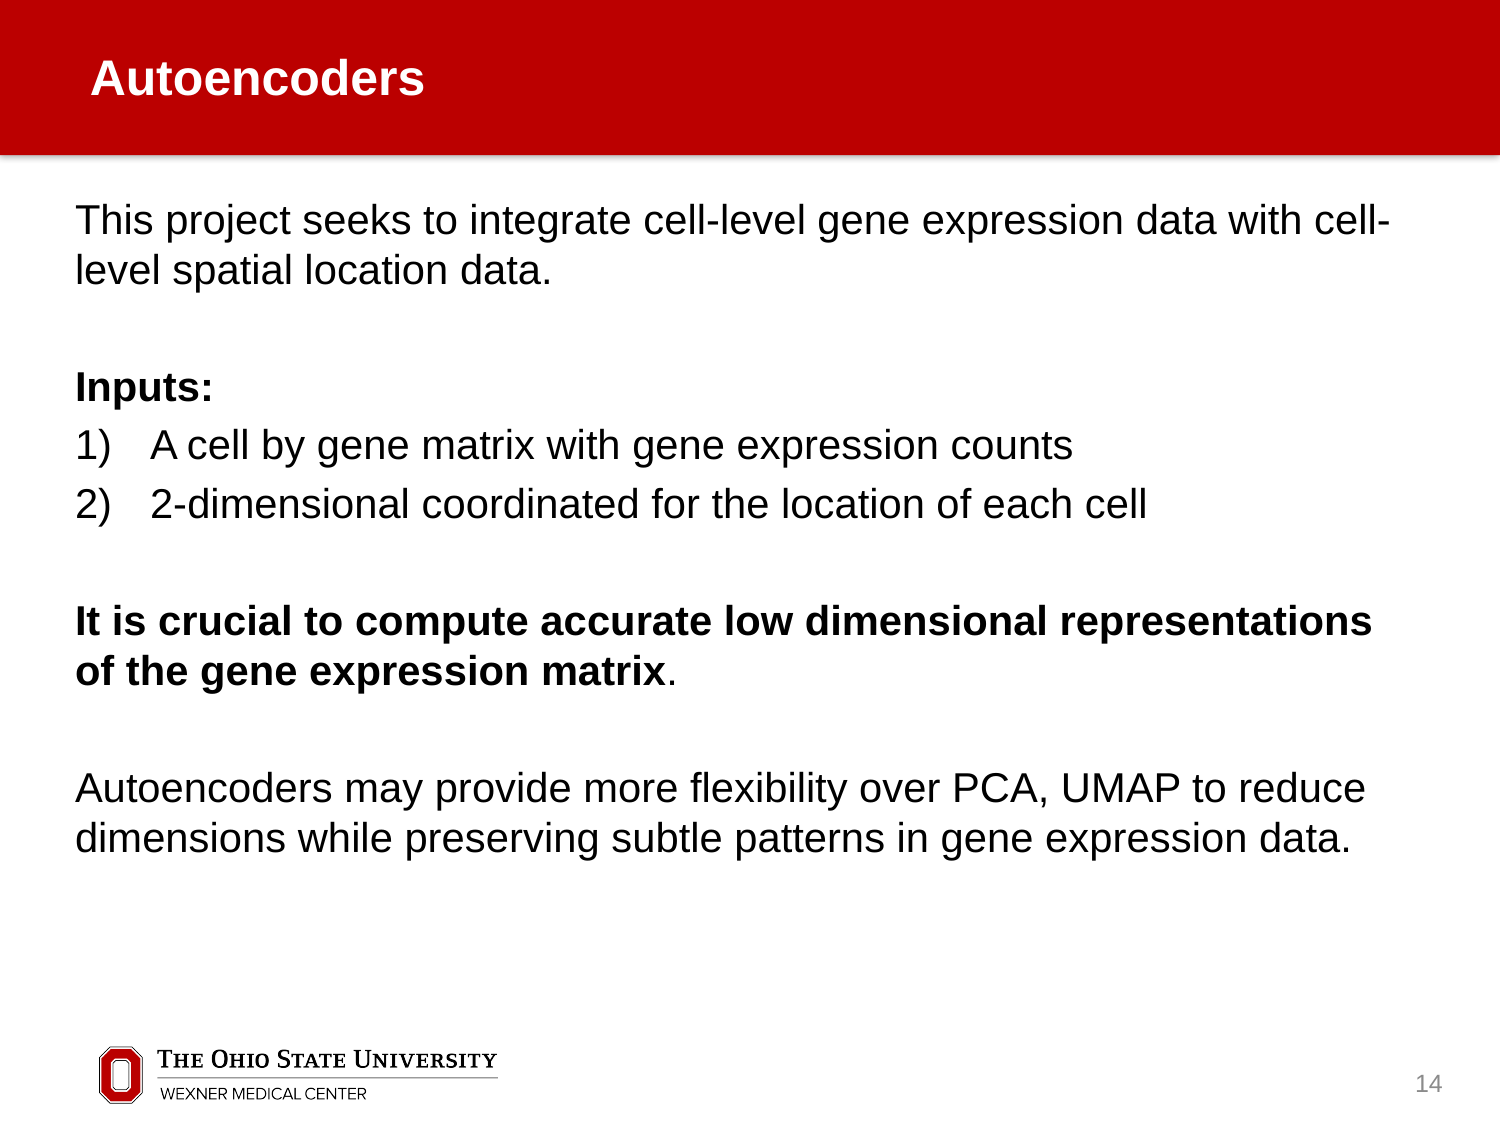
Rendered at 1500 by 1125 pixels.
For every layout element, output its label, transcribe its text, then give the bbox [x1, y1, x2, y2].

text_box Autoencoders [75, 37, 1425, 114]
picture [99, 1025, 498, 1125]
text_box This project seeks to integrate cell-level gene expression data with cell-level spatial location data. Inputs: A cell by gene matrix with gene expression counts 2-dimensional coordinated for the location of each cell It is crucial to compute accurate low dimensional representations of the gene expression matrix. Autoencoders may provide more flexibility over PCA, UMAP to reduce dimensions while preserving subtle patterns in gene expression data. [75, 192, 1425, 1002]
text_box 14 [1400, 1045, 1472, 1105]
